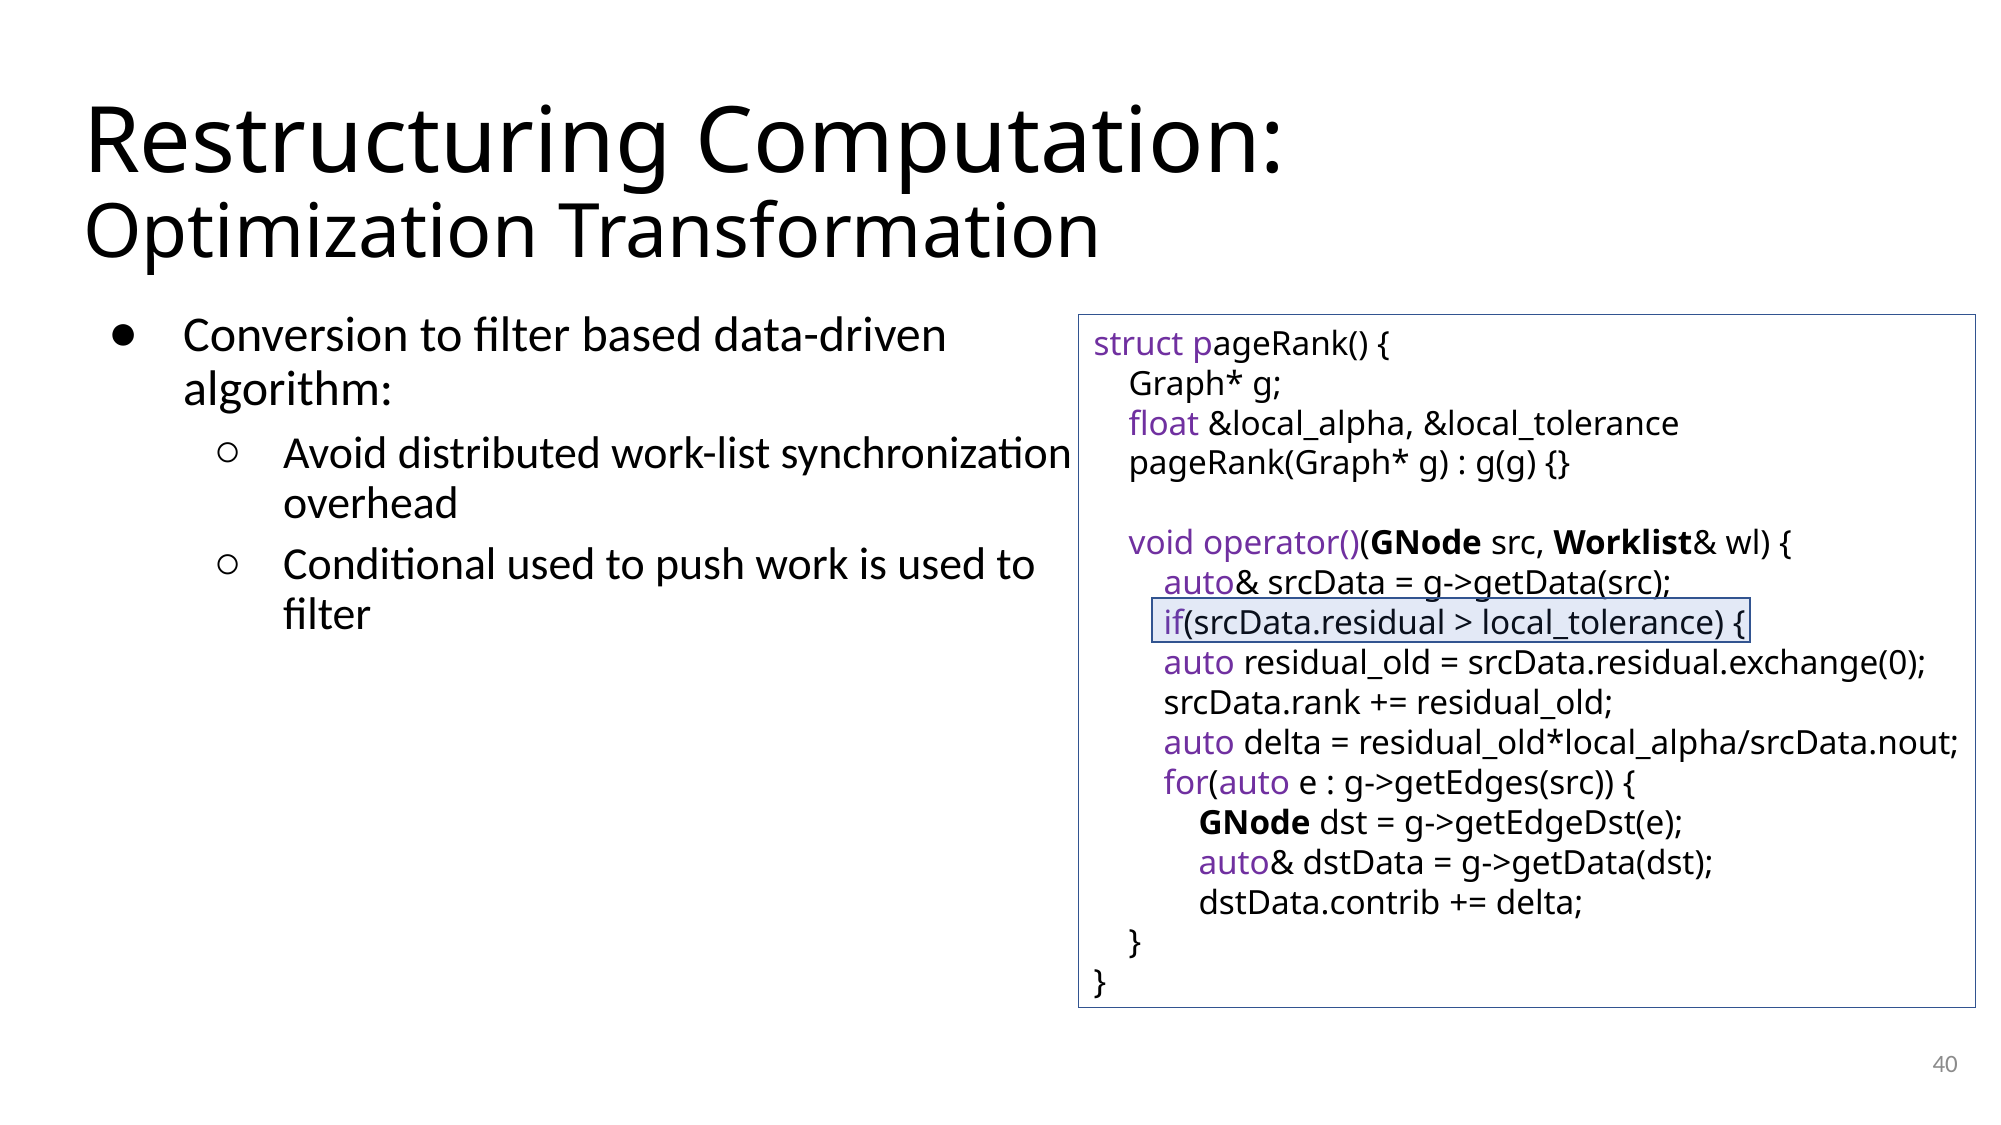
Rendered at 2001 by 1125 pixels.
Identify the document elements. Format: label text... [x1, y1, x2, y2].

text_box [1151, 597, 1751, 643]
list Conversion to filter based data-driven algorithm: Avoid distributed work-list synchronization overhead Conditional used to push work is used to filter [68, 293, 1097, 665]
title Restructuring Computation: Optimization Transformation [68, 78, 1932, 234]
slide_number 40 [1853, 1019, 1974, 1106]
text_box struct pageRank() { Graph* g; float &local_alpha, &local_tolerance pageRank(Graph* g) : g(g) {} void operator()(GNode src, Worklist& wl) { auto& srcData = g->getData(src); if(srcData.residual > local_tolerance) { auto residual_old = srcData.residual.exchange(0); srcData.rank += residual_old; auto delta = residual_old*local_alpha/srcData.nout; for(auto e : g->getEdges(src)) { GNode dst = g->getEdgeDst(e); auto& dstData = g->getData(dst); dstData.contrib += delta; } } [1078, 314, 1976, 1008]
